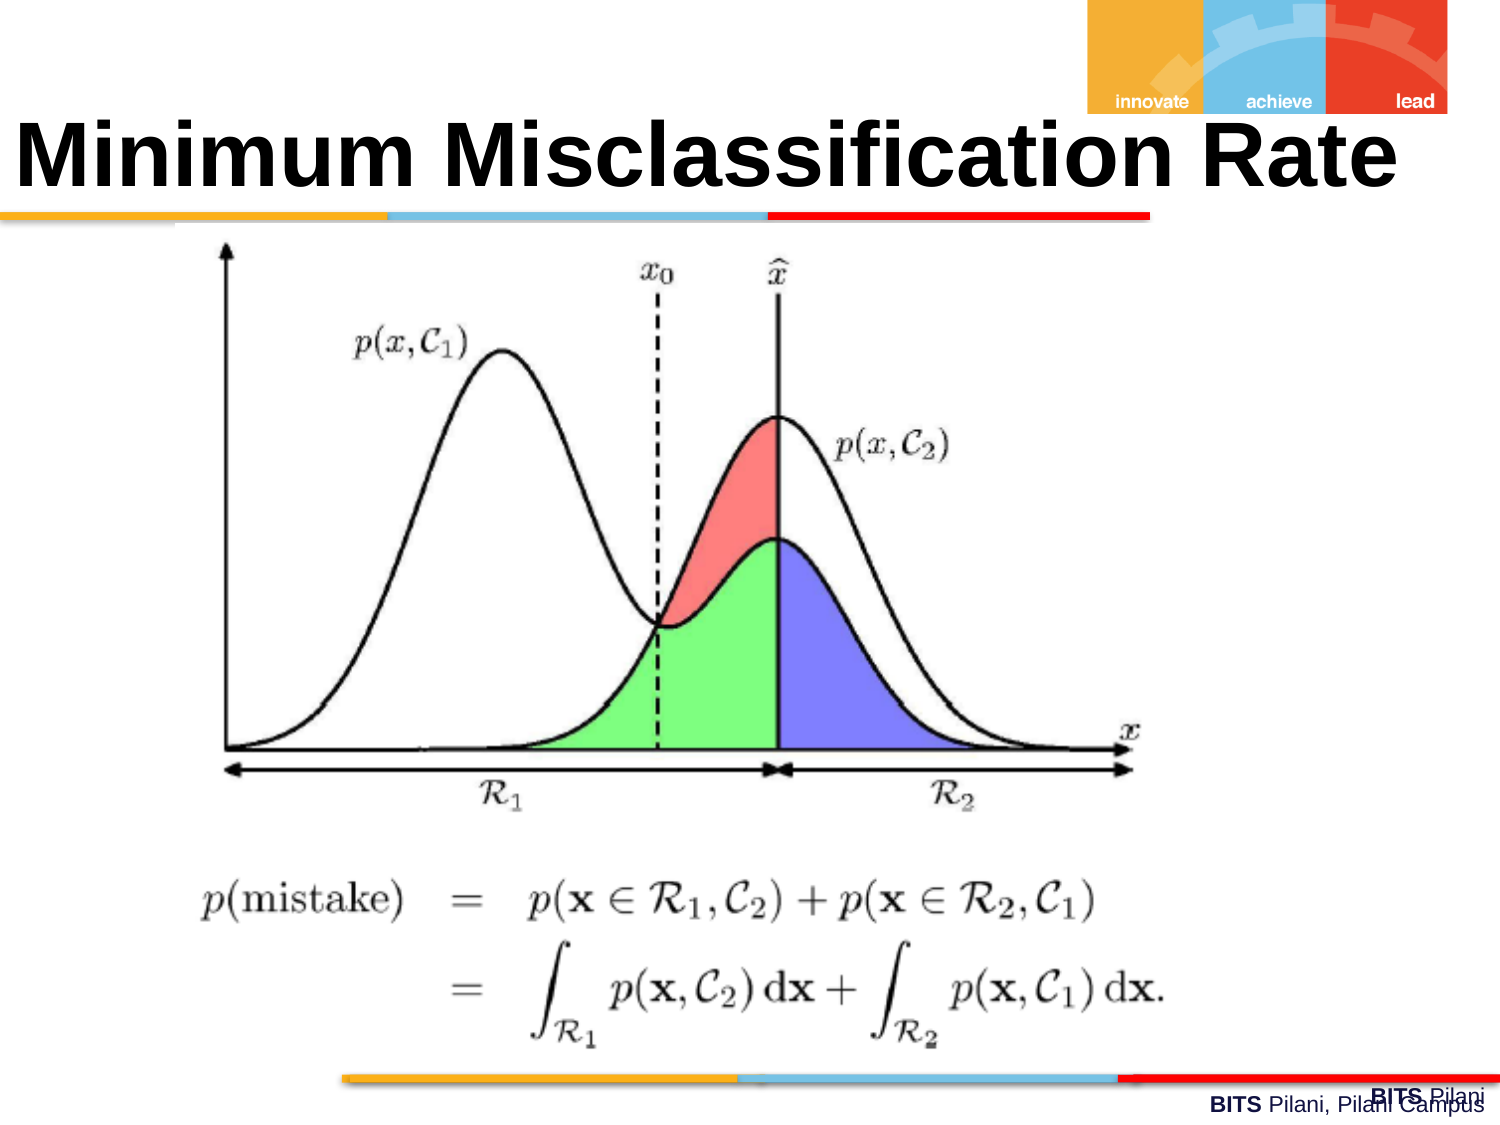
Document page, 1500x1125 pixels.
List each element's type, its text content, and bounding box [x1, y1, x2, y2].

title Minimum Misclassification Rate [0, 87, 1450, 213]
picture [1087, 0, 1448, 87]
picture [175, 223, 1226, 1070]
